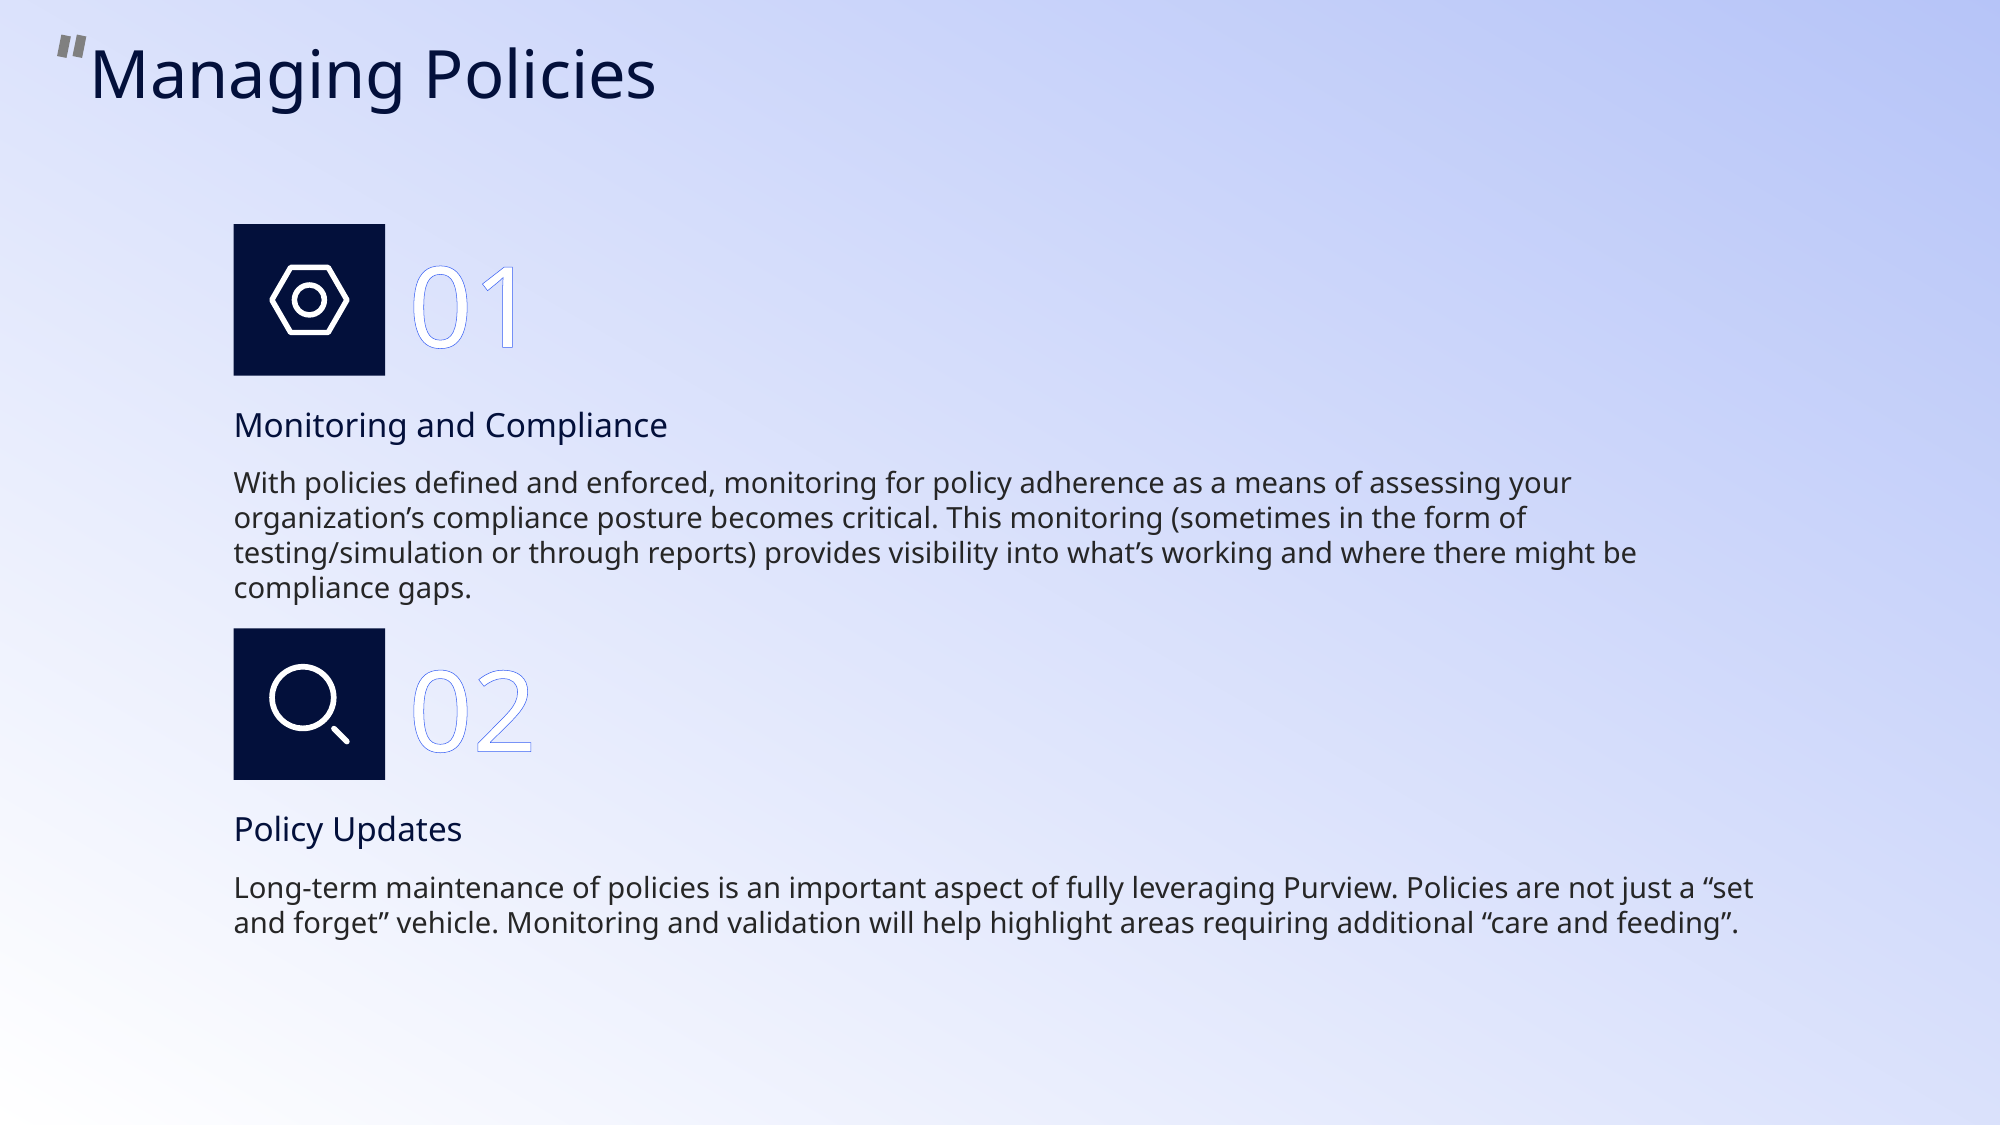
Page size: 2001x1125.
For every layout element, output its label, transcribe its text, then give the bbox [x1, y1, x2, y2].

text_box [57, 34, 71, 58]
text_box With policies defined and enforced, monitoring for policy adherence as a means of assessing your organization’s compliance posture becomes critical. This monitoring (sometimes in the form of testing/simulation or through reports) provides visibility into what’s working and where there might be compliance gaps. [233, 464, 1765, 617]
text_box 02 [408, 624, 586, 789]
text_box [0, 0, 2000, 1125]
text_box [269, 264, 350, 336]
text_box 01 [408, 220, 586, 385]
text_box [233, 628, 386, 780]
text_box Long-term maintenance of policies is an important aspect of fully leveraging Purview. Policies are not just a “set and forget” vehicle. Monitoring and validation will help highlight areas requiring additional “care and feeding”. [233, 868, 1765, 1021]
text_box [233, 224, 386, 376]
text_box [331, 725, 350, 745]
text_box [72, 34, 87, 58]
text_box [269, 663, 337, 732]
text_box Monitoring and Compliance [233, 394, 1765, 454]
text_box Policy Updates [233, 798, 1765, 859]
text_box Managing Policies [89, 36, 1737, 107]
